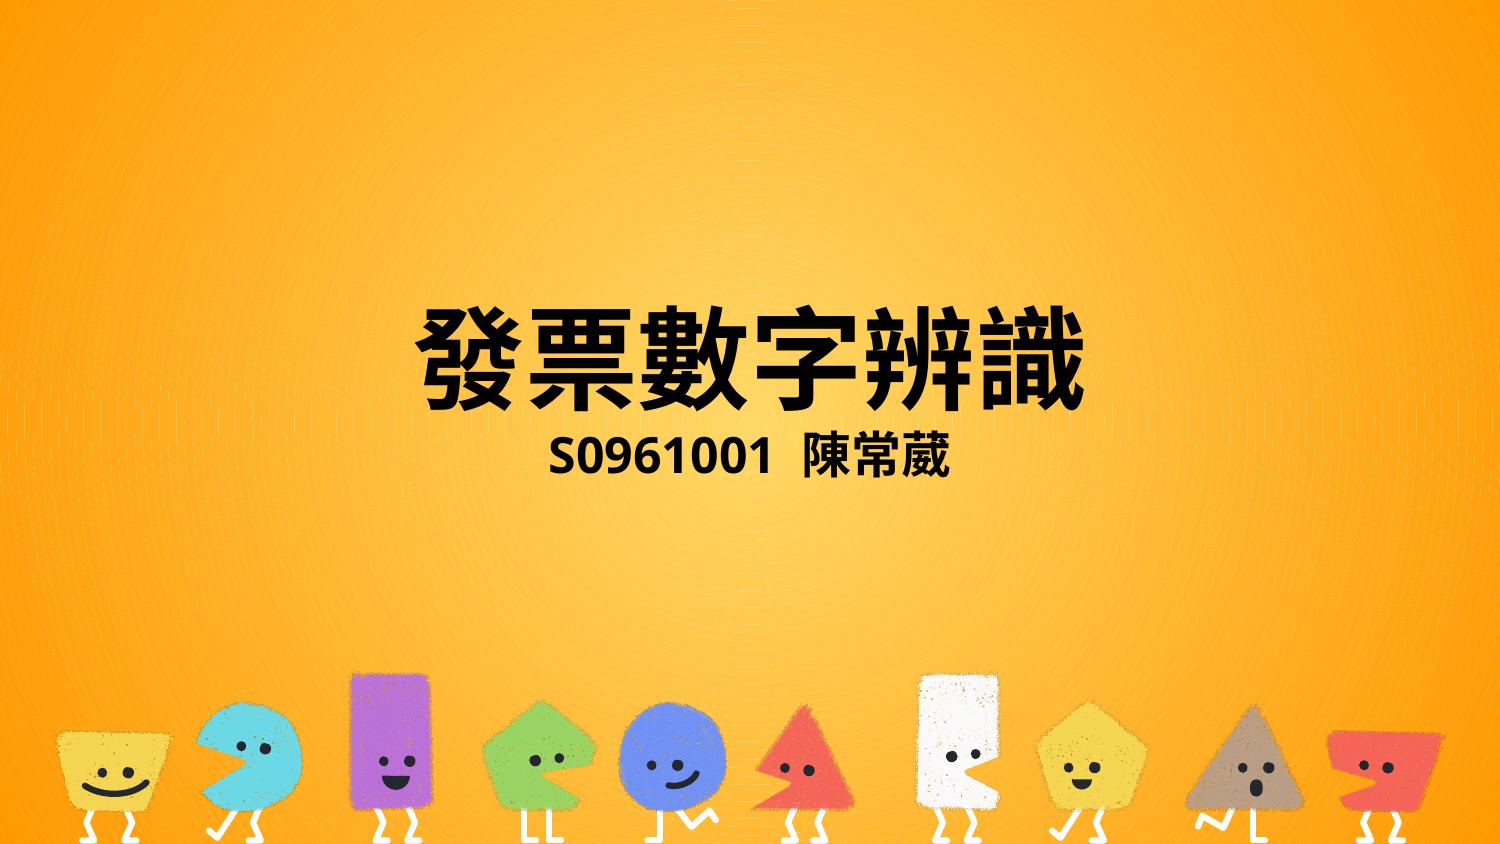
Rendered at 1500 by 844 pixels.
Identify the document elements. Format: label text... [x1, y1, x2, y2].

picture [1325, 729, 1446, 813]
picture [1033, 698, 1151, 813]
picture [479, 698, 598, 813]
picture [194, 701, 303, 813]
picture [54, 729, 175, 813]
picture [1183, 701, 1306, 813]
picture [913, 669, 1002, 813]
picture [617, 701, 727, 813]
text_box 發票數字辨識 S0961001 陳常葳 [230, 281, 1270, 492]
picture [746, 701, 856, 813]
picture [347, 669, 435, 813]
